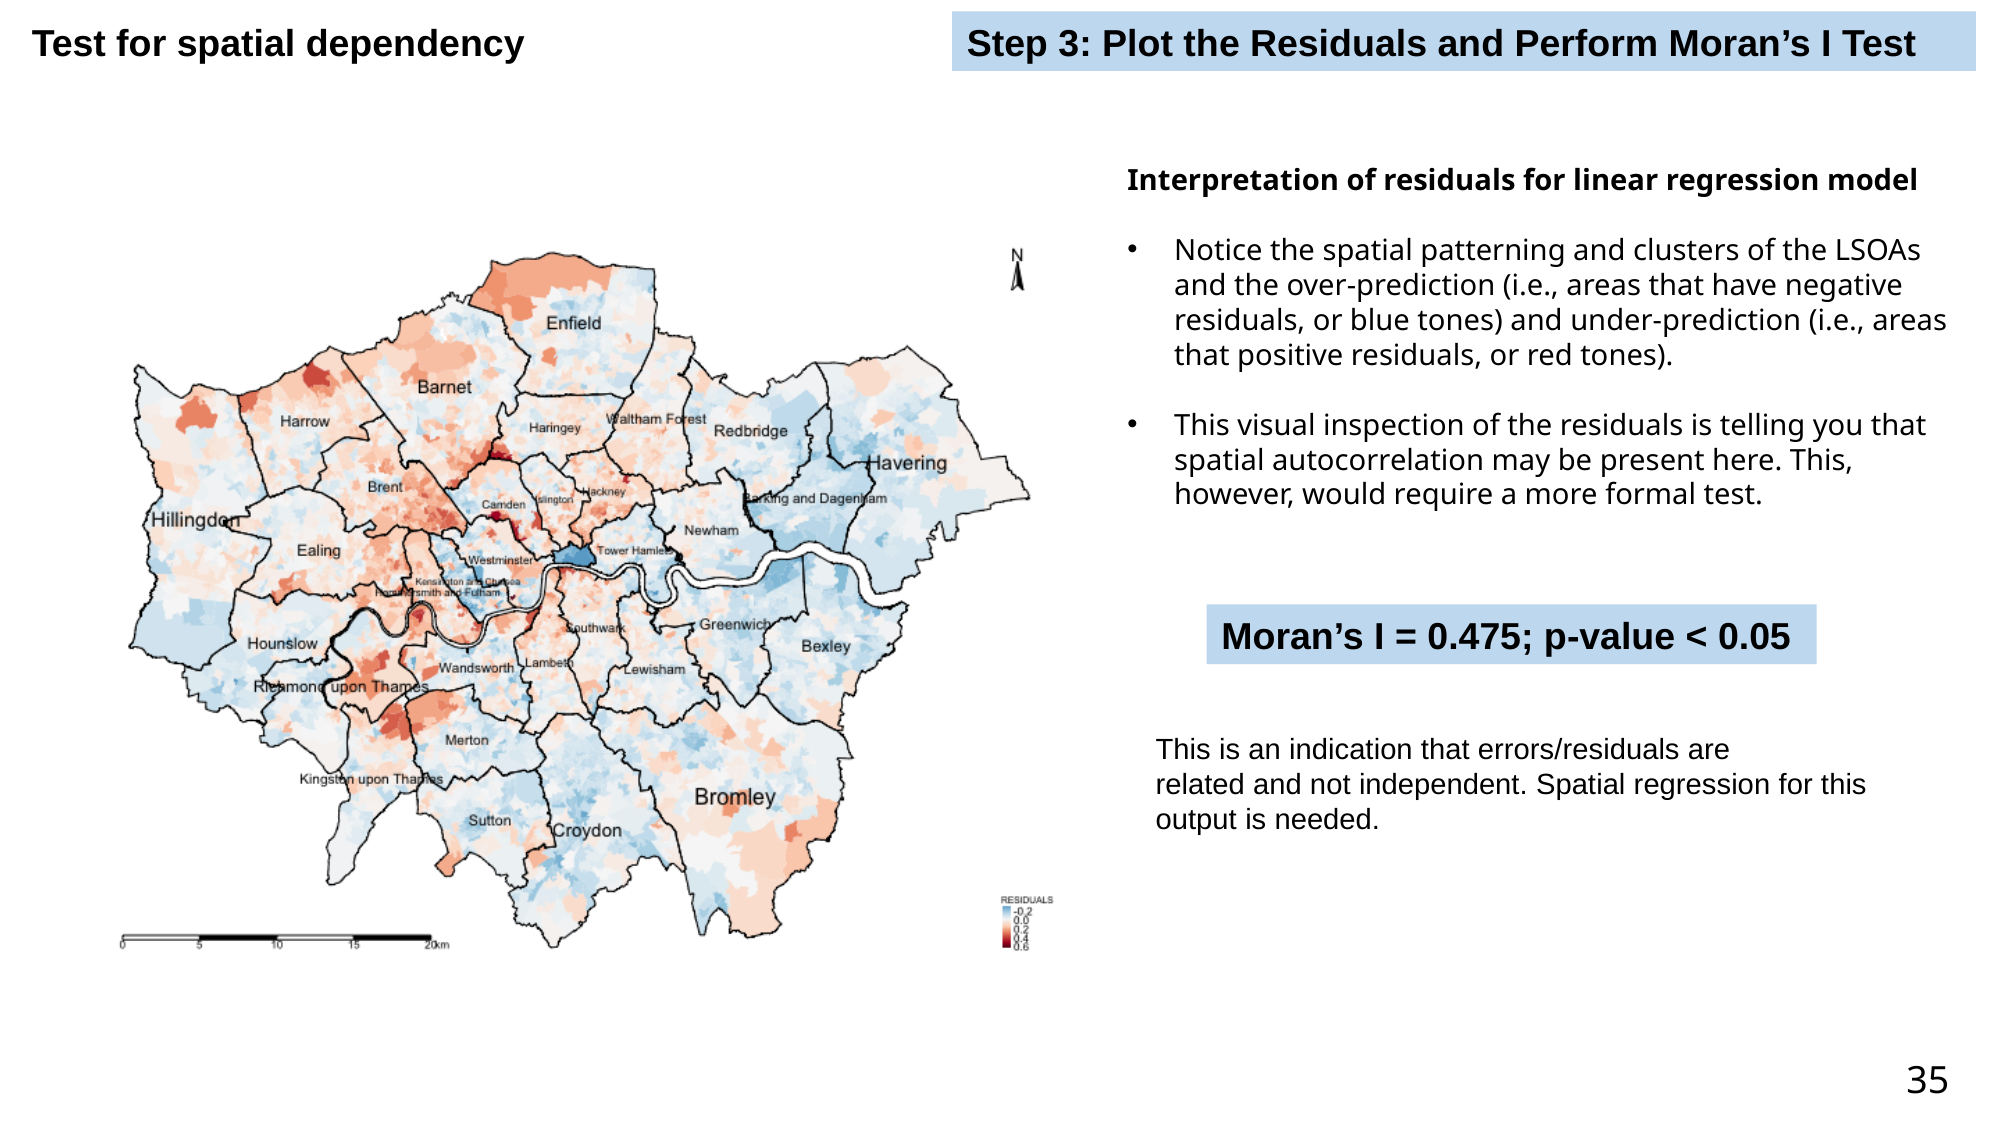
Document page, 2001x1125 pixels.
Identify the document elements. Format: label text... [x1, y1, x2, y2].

text_box Test for spatial dependency [17, 11, 540, 71]
text_box Interpretation of residuals for linear regression model Notice the spatial patterning and clusters of the LSOAs and the over-prediction (i.e., areas that have negative residuals, or blue tones) and under-prediction (i.e., areas that positive residuals, or red tones). This visual inspection of the residuals is telling you that spatial autocorrelation may be present here. This, however, would require a more formal test. [1125, 153, 1966, 519]
picture [34, 121, 1125, 1080]
text_box Step 3: Plot the Residuals and Perform Moran’s I Test [952, 11, 1976, 71]
text_box Moran’s I = 0.475; p-value < 0.05 [1206, 604, 1817, 665]
text_box This is an indication that errors/residuals are related and not independent. Spatial regression for this output is needed. [1140, 722, 1883, 843]
text_box 35 [1891, 1049, 1981, 1073]
